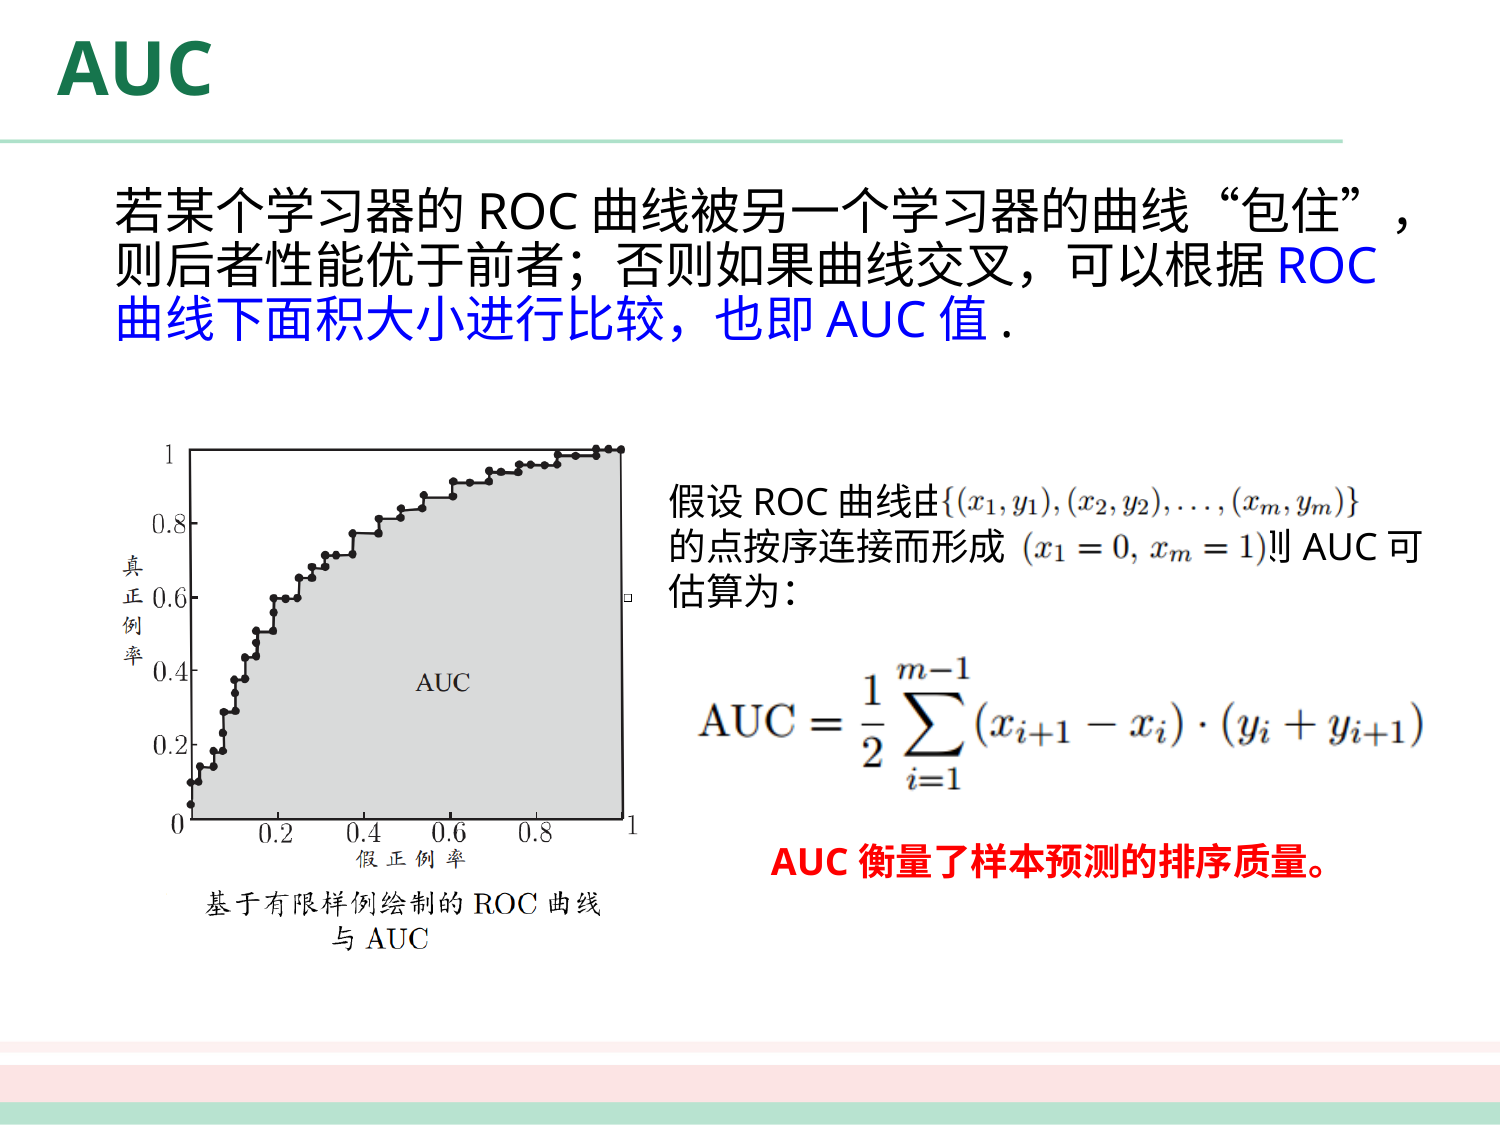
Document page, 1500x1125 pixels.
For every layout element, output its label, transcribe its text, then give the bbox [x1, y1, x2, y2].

text_box 假设ROC曲线由 的点按序连接而形成 ，则AUC可估算为： AUC衡量了样本预测的排序质量。 [653, 470, 1463, 936]
picture [0, 0, 1500, 1125]
title AUC [42, 7, 1337, 135]
text_box 若某个学习器的ROC曲线被另一个学习器的曲线“包住”，则后者性能优于前者；否则如果曲线交叉，可以根据ROC曲线下面积大小进行比较，也即AUC值. [24, 178, 1407, 376]
